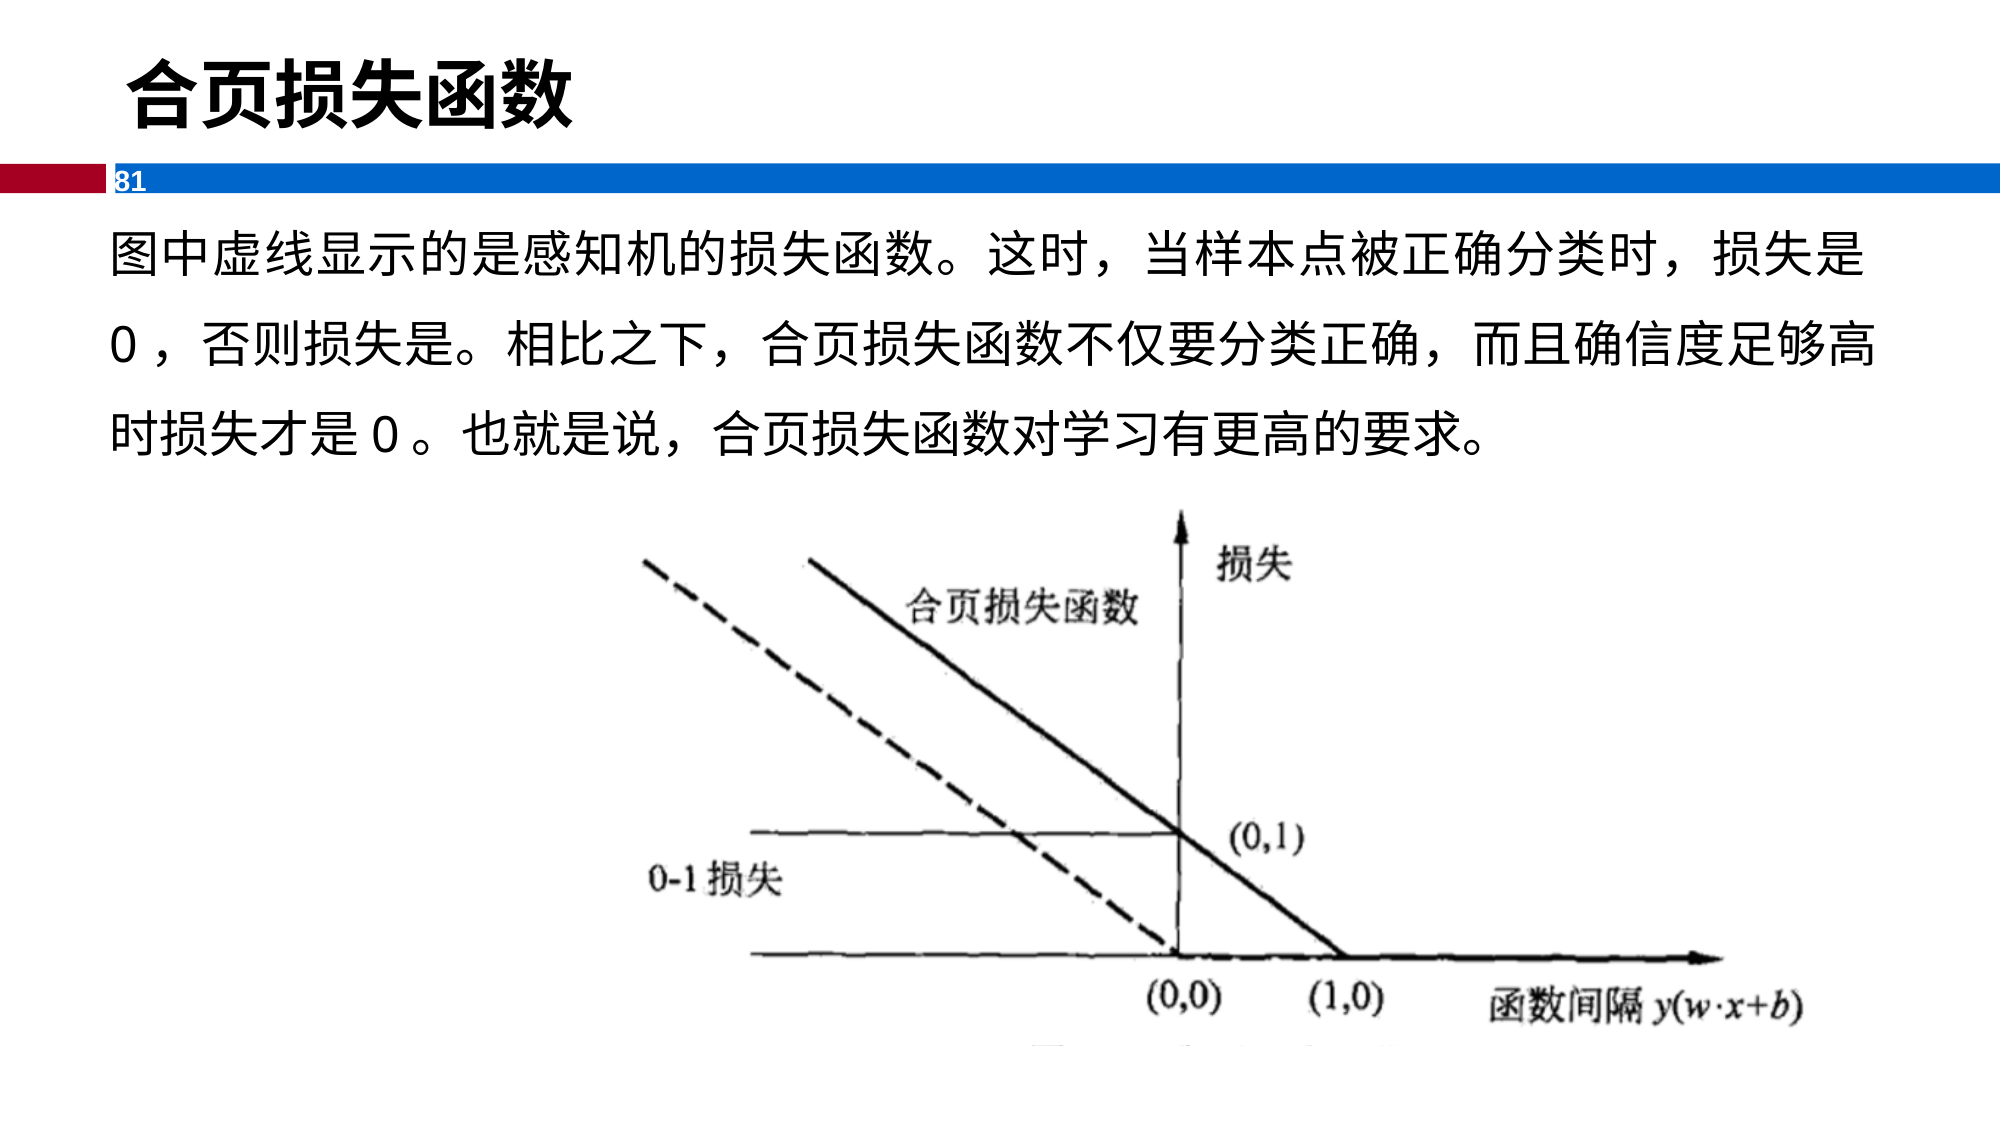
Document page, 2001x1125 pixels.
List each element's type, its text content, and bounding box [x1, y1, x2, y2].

title 合页损失函数 [109, 36, 1939, 148]
picture [597, 491, 1906, 1047]
